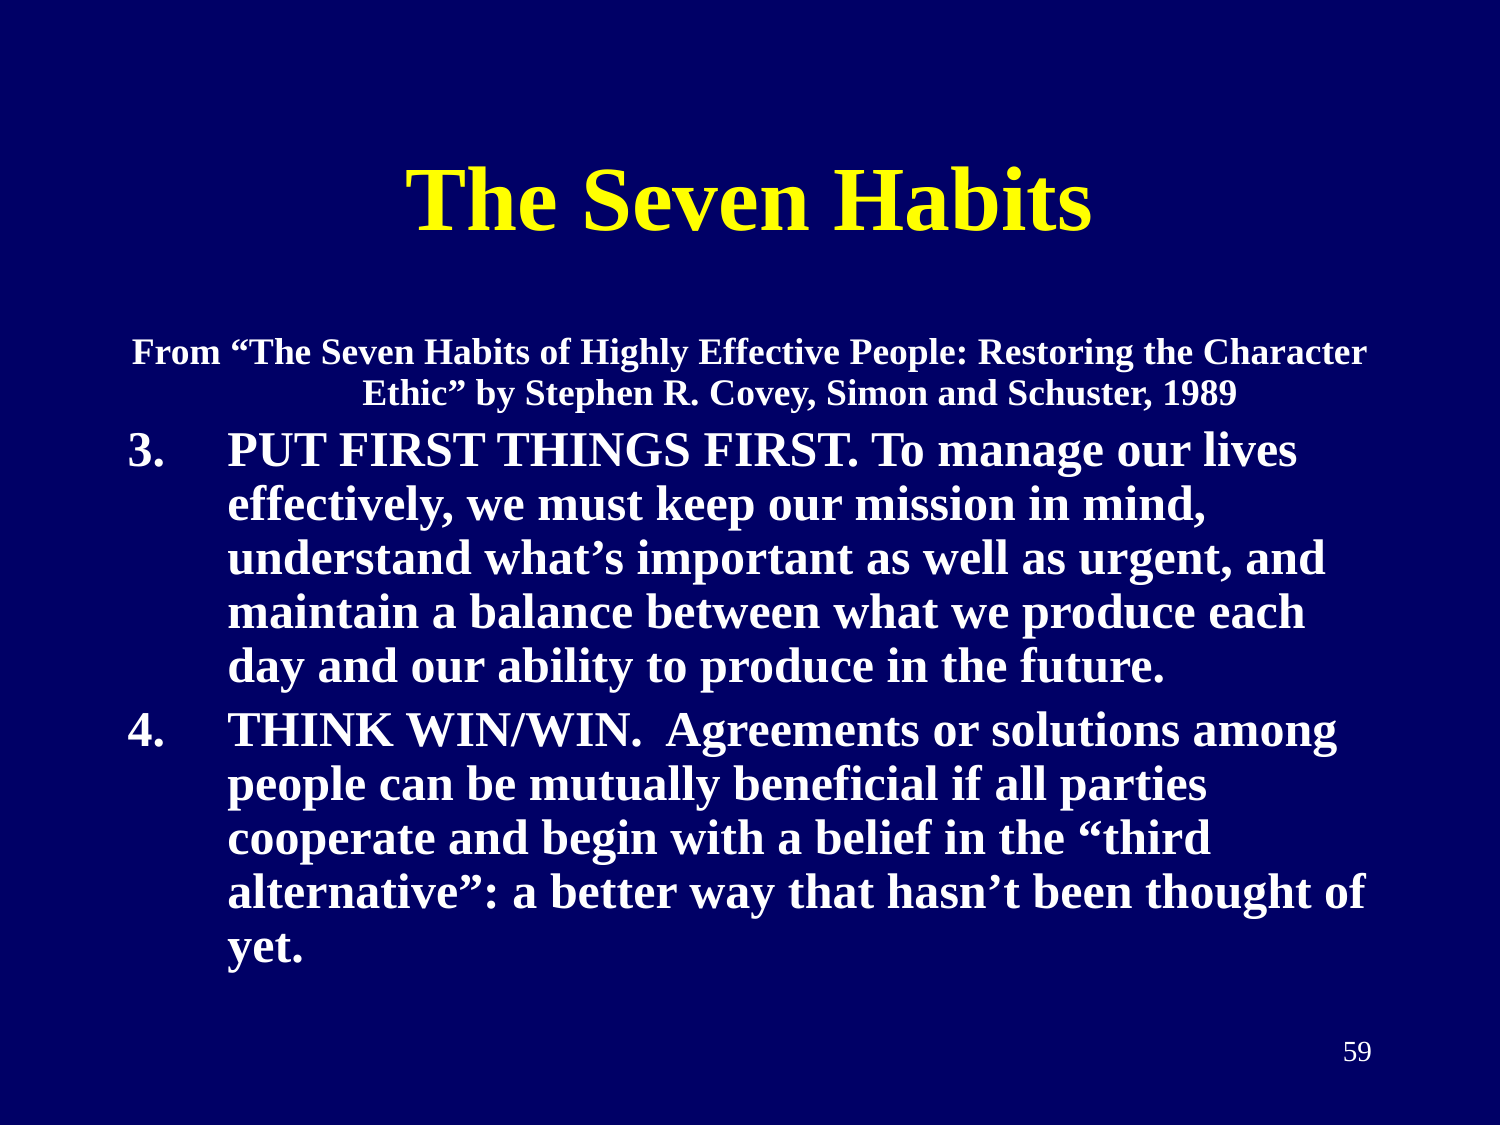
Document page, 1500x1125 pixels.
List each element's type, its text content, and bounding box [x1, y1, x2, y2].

slide_number 59 [1074, 1025, 1388, 1100]
title The Seven Habits [112, 99, 1388, 288]
list From “The Seven Habits of Highly Effective People: Restoring the Character Ethic” by Stephen R. Covey, Simon and Schuster, 1989 PUT FIRST THINGS FIRST. To manage our lives effectively, we must keep our mission in mind, understand what’s important as well as urgent, and maintain a balance between what we produce each day and our ability to produce in the future. THINK WIN/WIN. Agreements or solutions among people can be mutually beneficial if all parties cooperate and begin with a belief in the “third alternative”: a better way that hasn’t been thought of yet. [112, 324, 1388, 1000]
